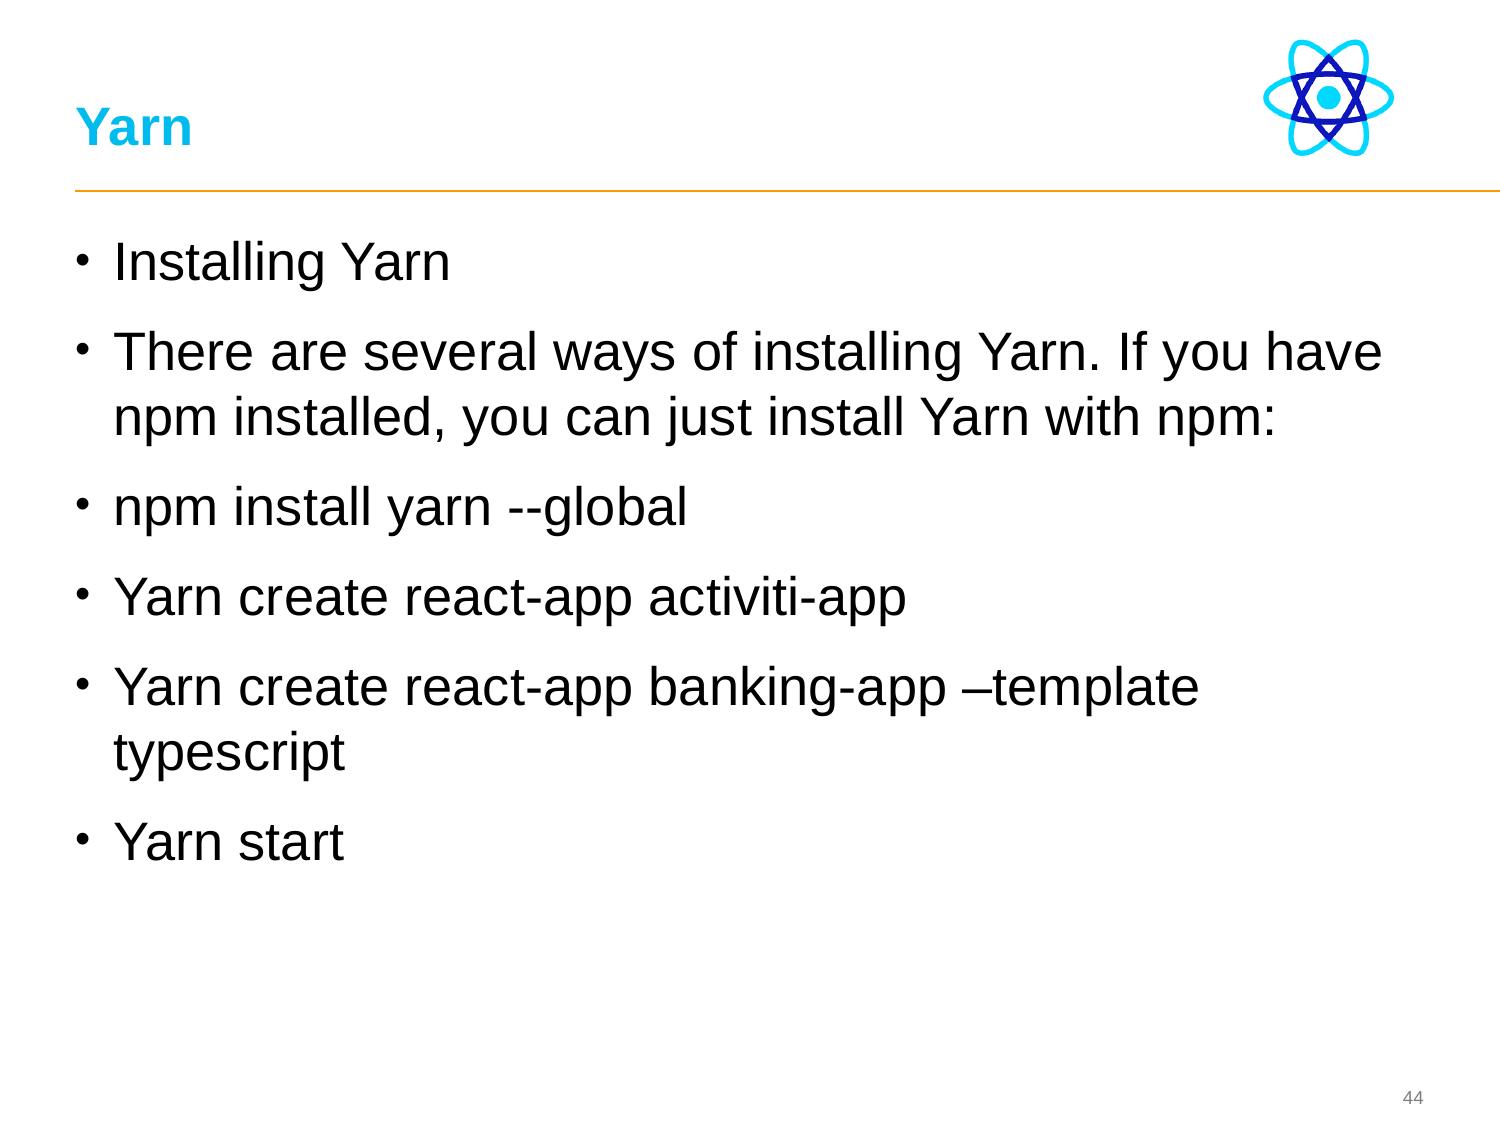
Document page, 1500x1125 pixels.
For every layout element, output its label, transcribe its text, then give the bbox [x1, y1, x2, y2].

title Yarn [75, 27, 1422, 157]
list Installing Yarn There are several ways of installing Yarn. If you have npm installed, you can just install Yarn with npm: npm install yarn --global Yarn create react-app activiti-app Yarn create react-app banking-app –template typescript Yarn start [75, 226, 1425, 1018]
